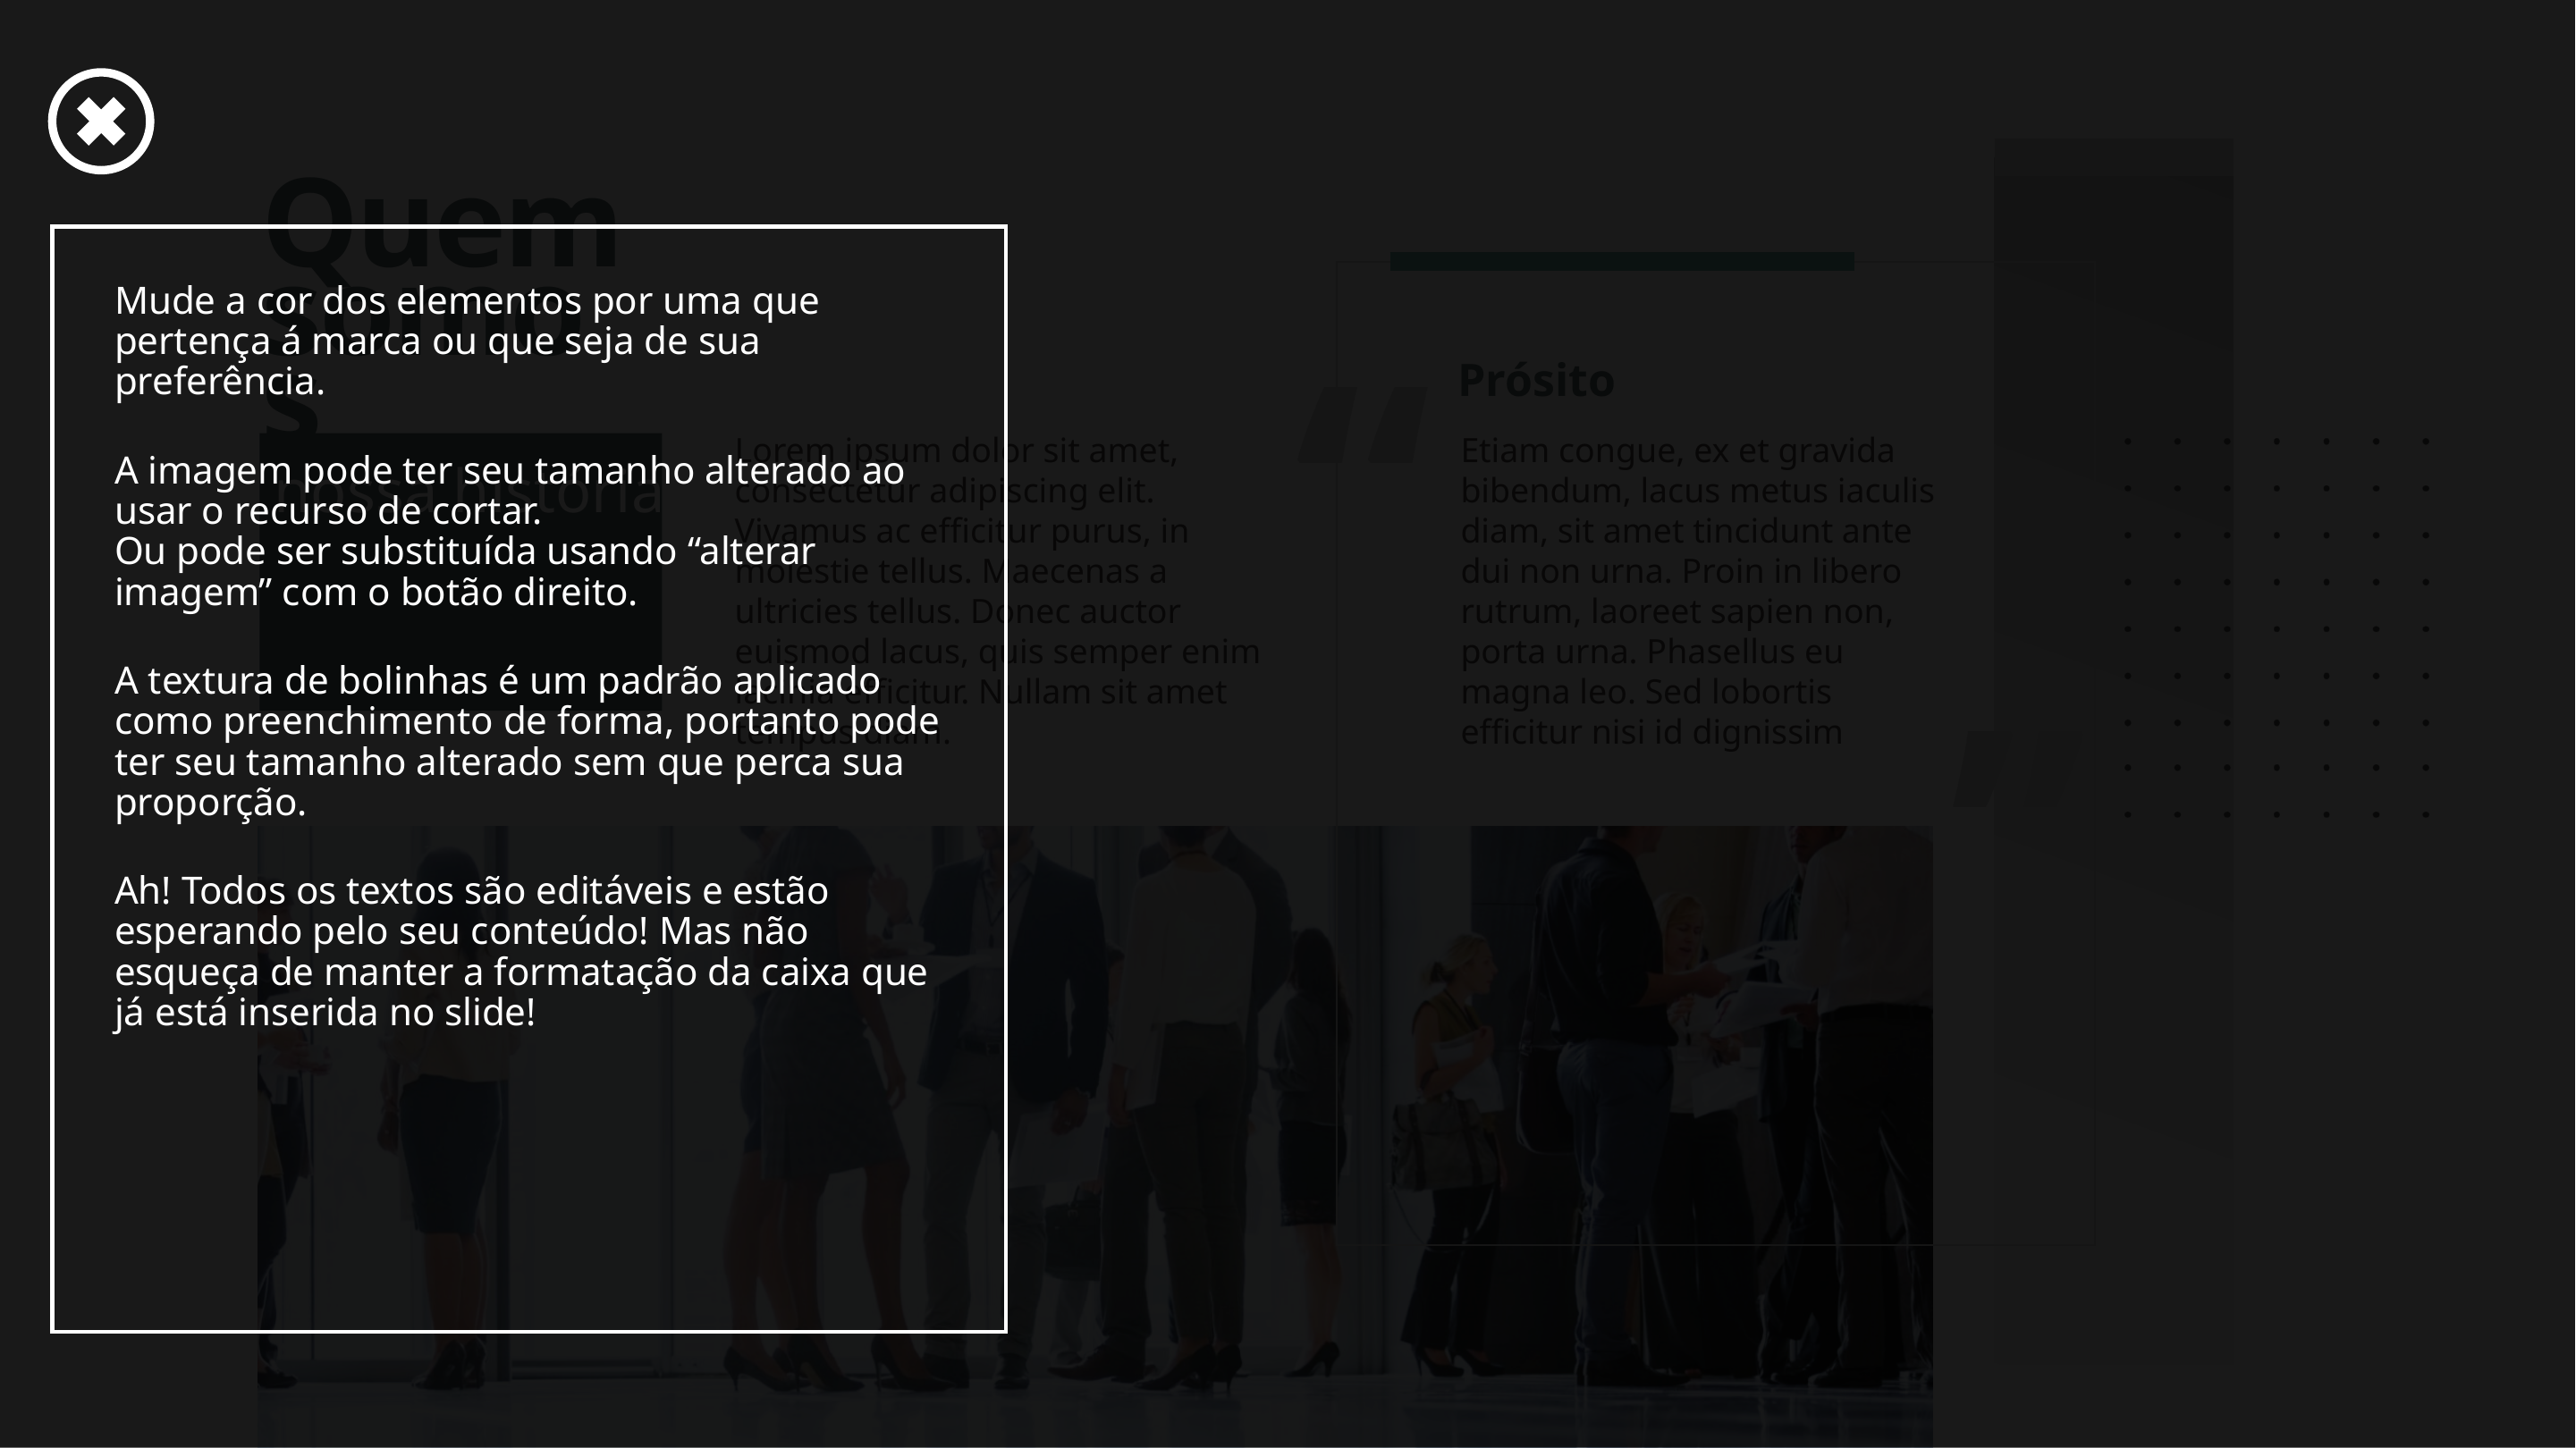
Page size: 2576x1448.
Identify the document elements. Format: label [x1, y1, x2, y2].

text_box [0, 0, 2575, 1448]
